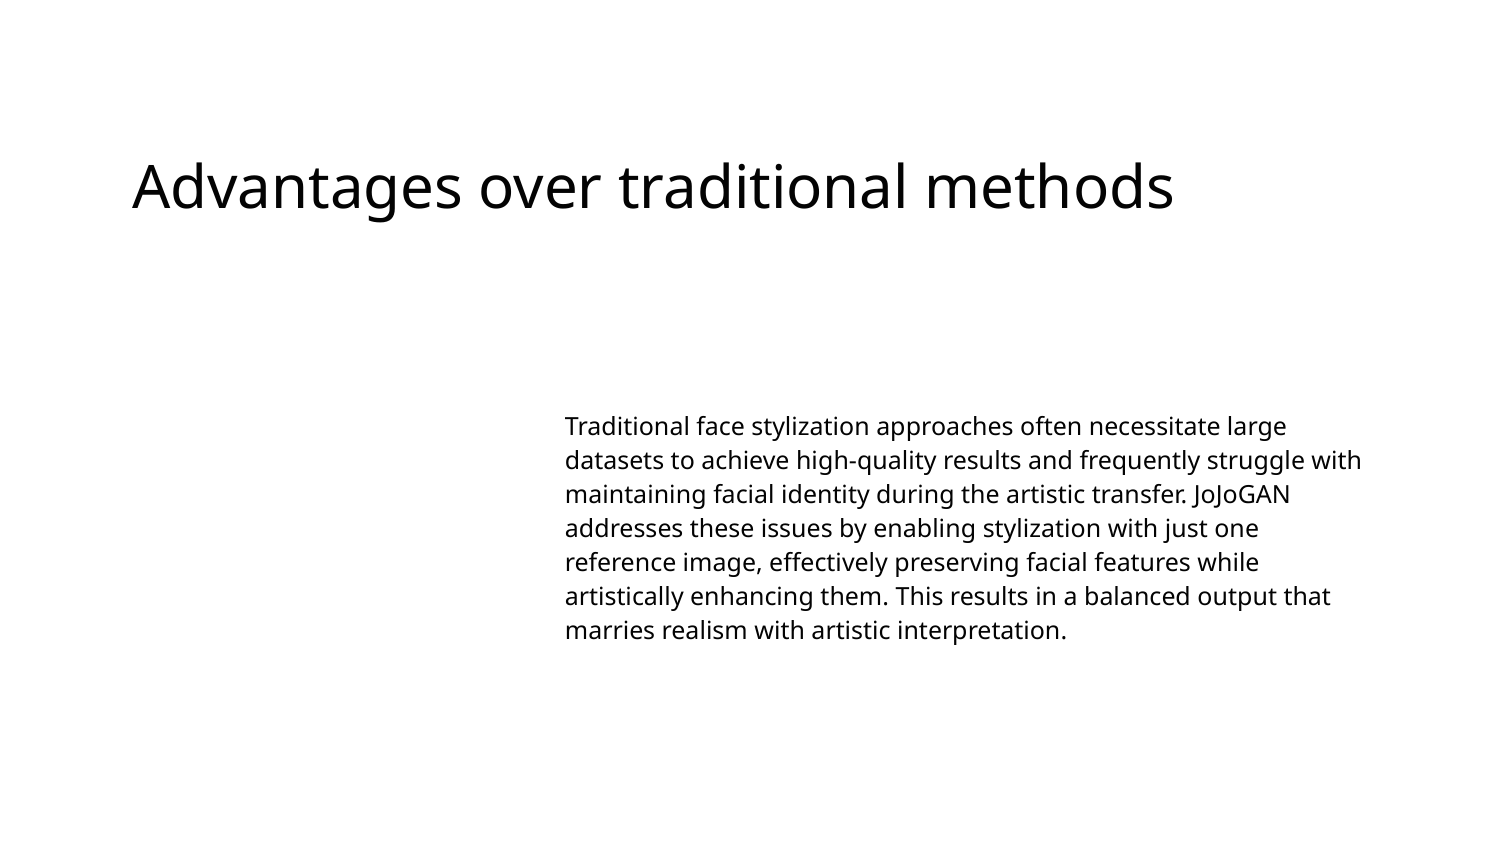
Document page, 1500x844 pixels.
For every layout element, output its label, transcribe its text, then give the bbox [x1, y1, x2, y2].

title Advantages over traditional methods [117, 129, 1383, 244]
list Traditional face stylization approaches often necessitate large datasets to achieve high-quality results and frequently struggle with maintaining facial identity during the artistic transfer. JoJoGAN addresses these issues by enabling stylization with just one reference image, effectively preserving facial features while artistically enhancing them. This results in a balanced output that marries realism with artistic interpretation. [549, 393, 1383, 714]
